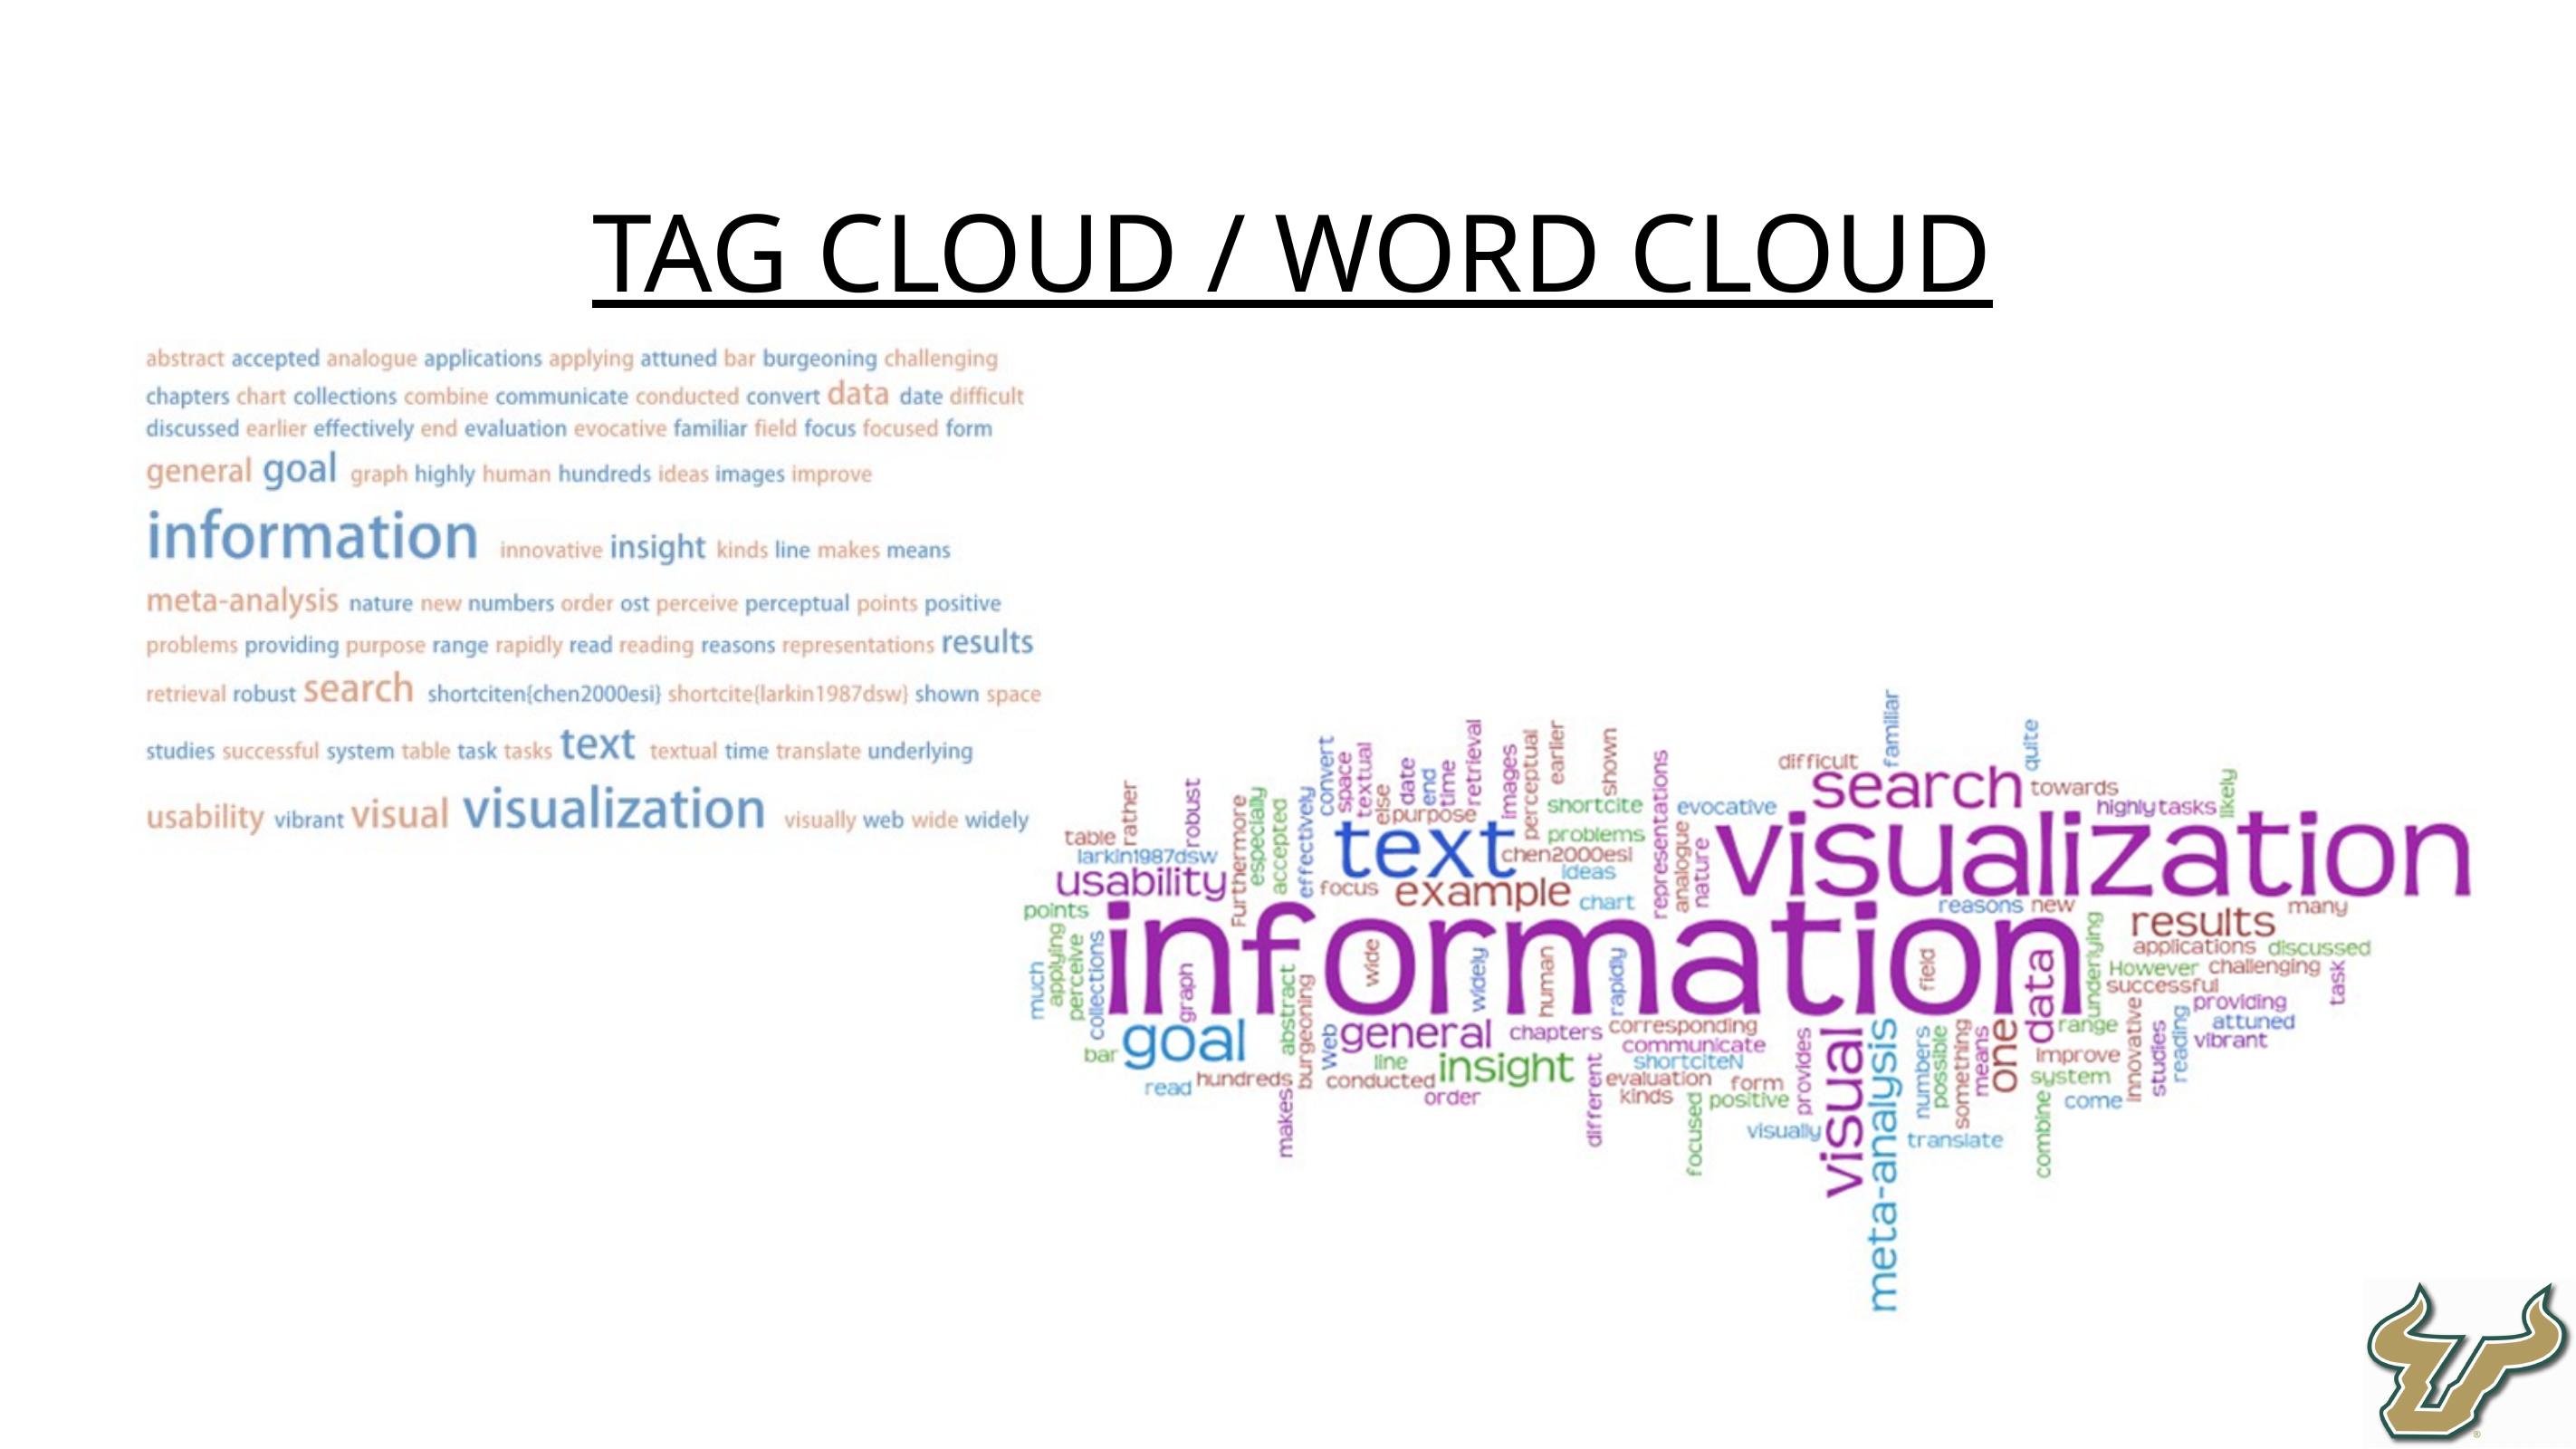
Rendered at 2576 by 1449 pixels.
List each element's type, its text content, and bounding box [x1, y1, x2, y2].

list Tag Cloud / Word cloud [337, 175, 2239, 340]
text_box [133, 339, 1062, 853]
picture [1016, 678, 2576, 1448]
